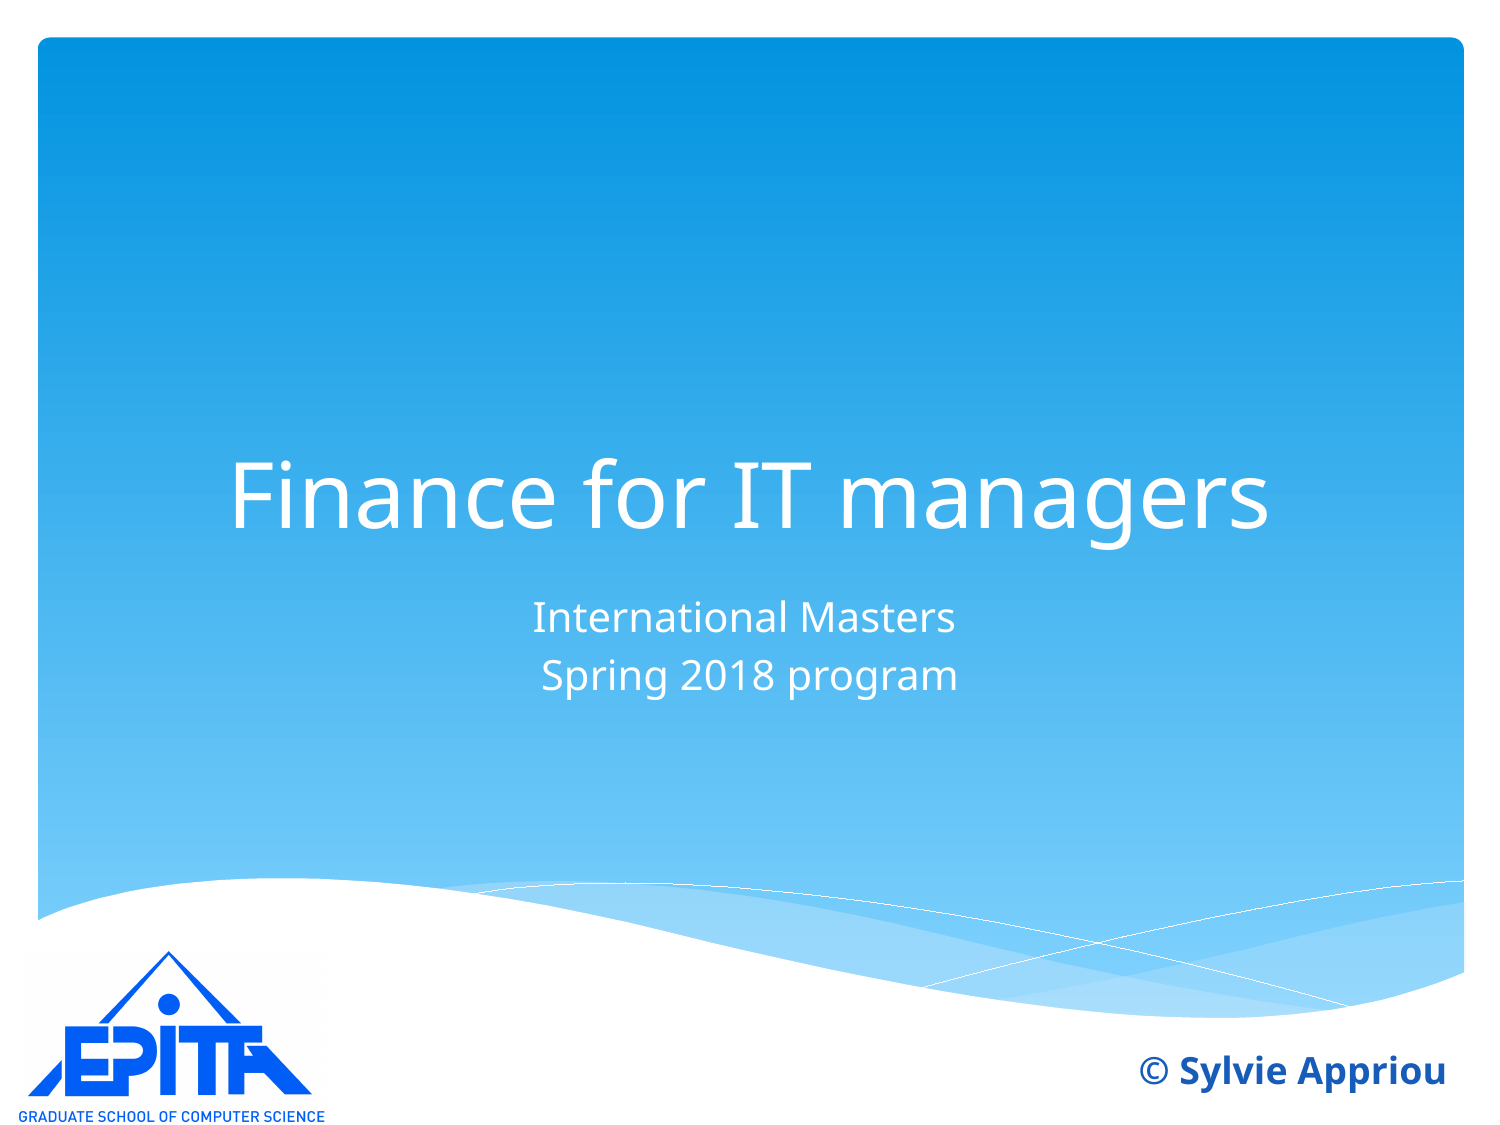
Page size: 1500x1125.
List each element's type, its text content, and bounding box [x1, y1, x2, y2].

title Finance for IT managers [112, 262, 1388, 555]
subtitle International Masters Spring 2018 program [225, 583, 1275, 825]
picture [18, 950, 326, 1125]
text_box © Sylvie Appriou [1044, 1039, 1463, 1100]
